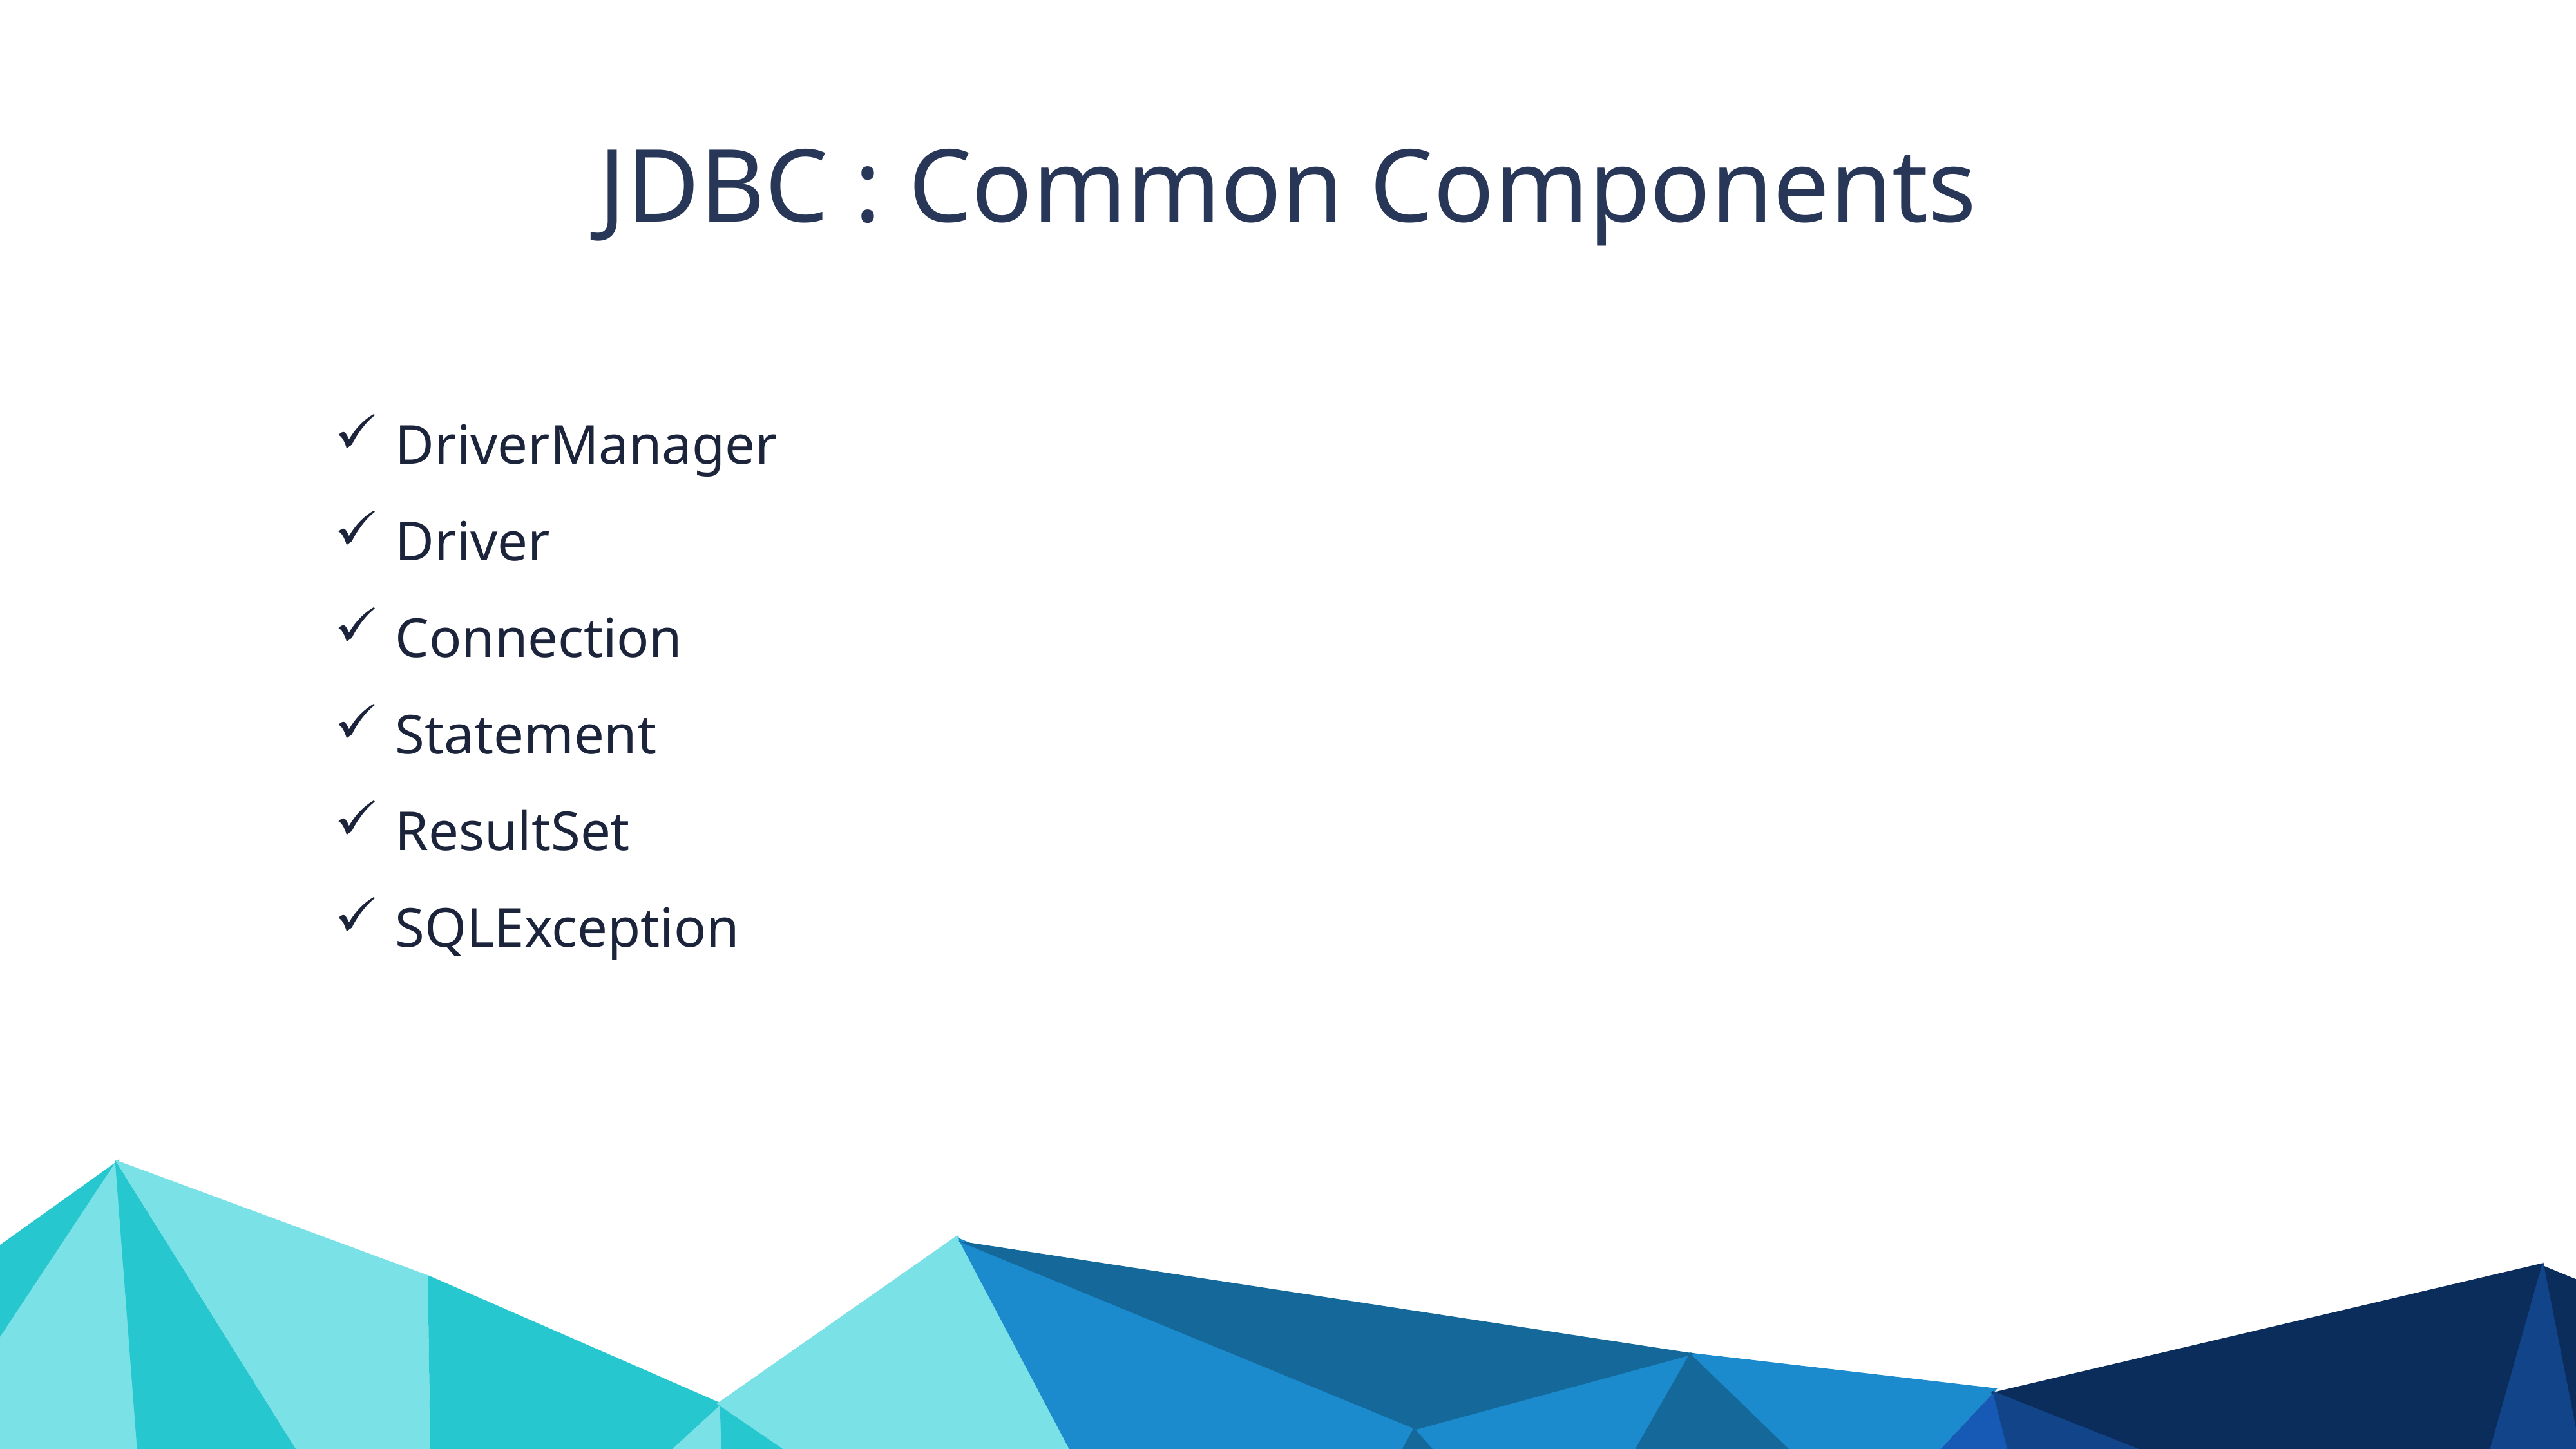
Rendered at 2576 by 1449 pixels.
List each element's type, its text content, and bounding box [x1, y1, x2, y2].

text_box DriverManager Driver Connection Statement ResultSet SQLException [325, 374, 2304, 963]
text_box JDBC : Common Components [142, 116, 2434, 247]
